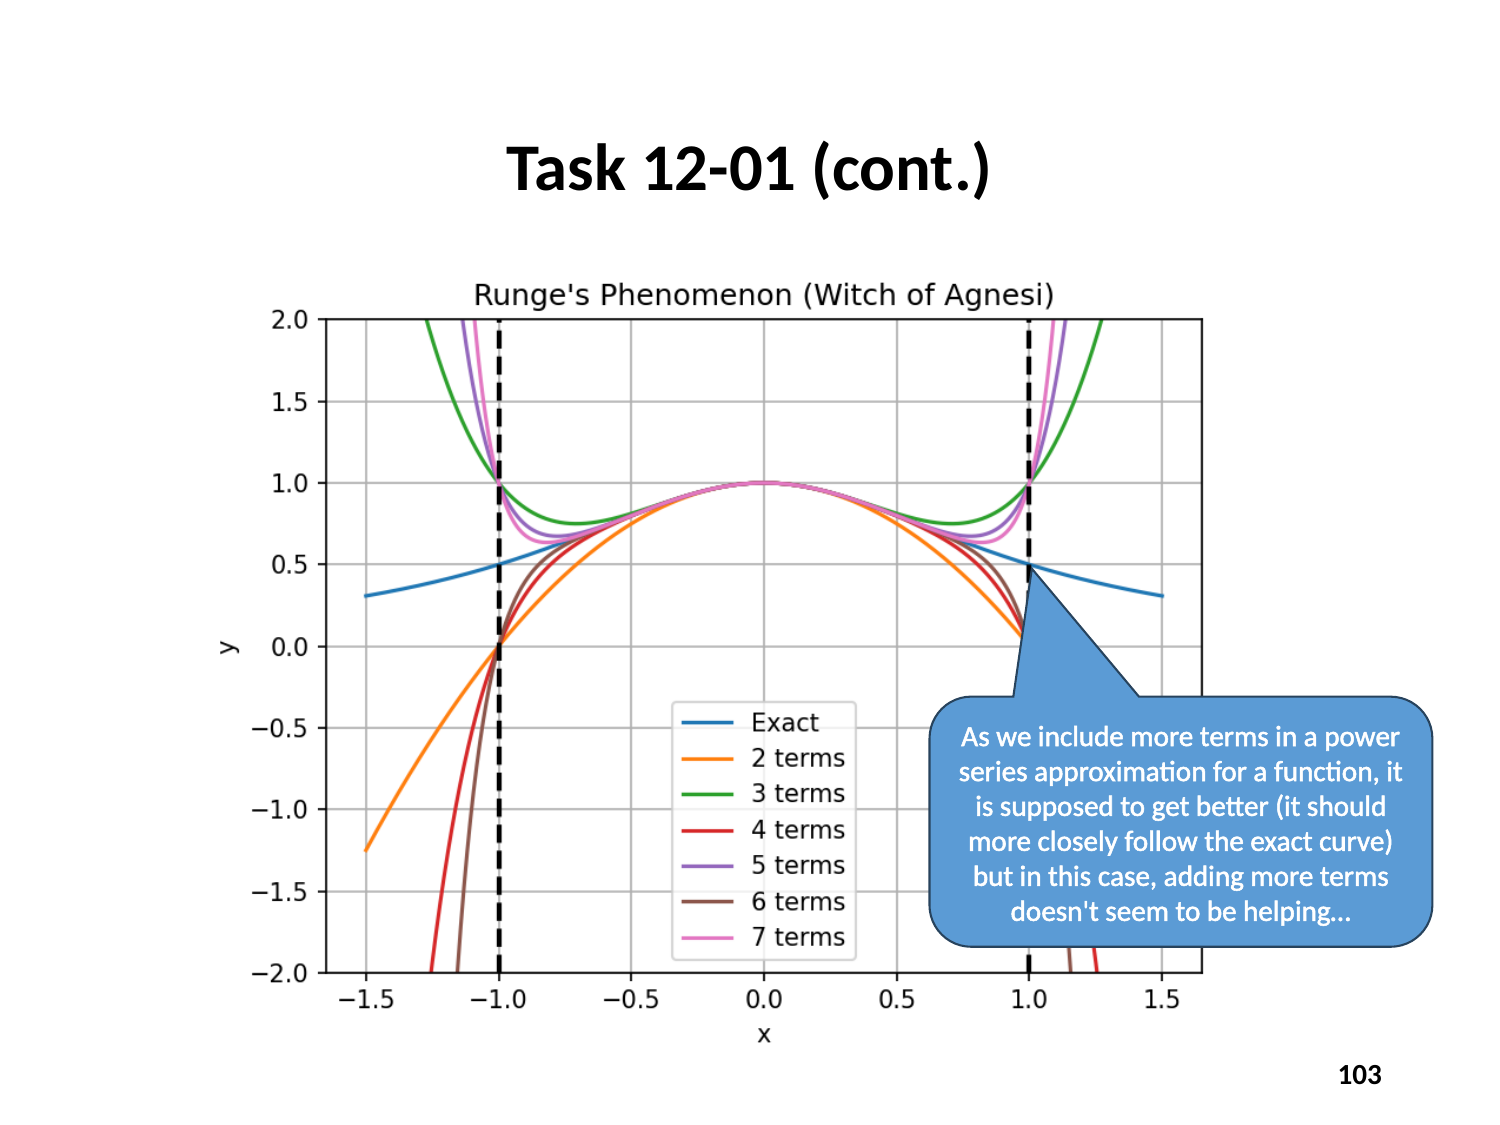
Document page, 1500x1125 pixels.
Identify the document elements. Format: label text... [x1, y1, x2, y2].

picture [185, 218, 1315, 1066]
text_box As we include more terms in a power series approximation for a function, it is supposed to get better (it should more closely follow the exact curve) but in this case, adding more terms doesn't seem to be helping… [1315, 695, 1434, 948]
slide_number 103 [1059, 1042, 1397, 1103]
title Task 12-01 (cont.) [103, 59, 1397, 278]
